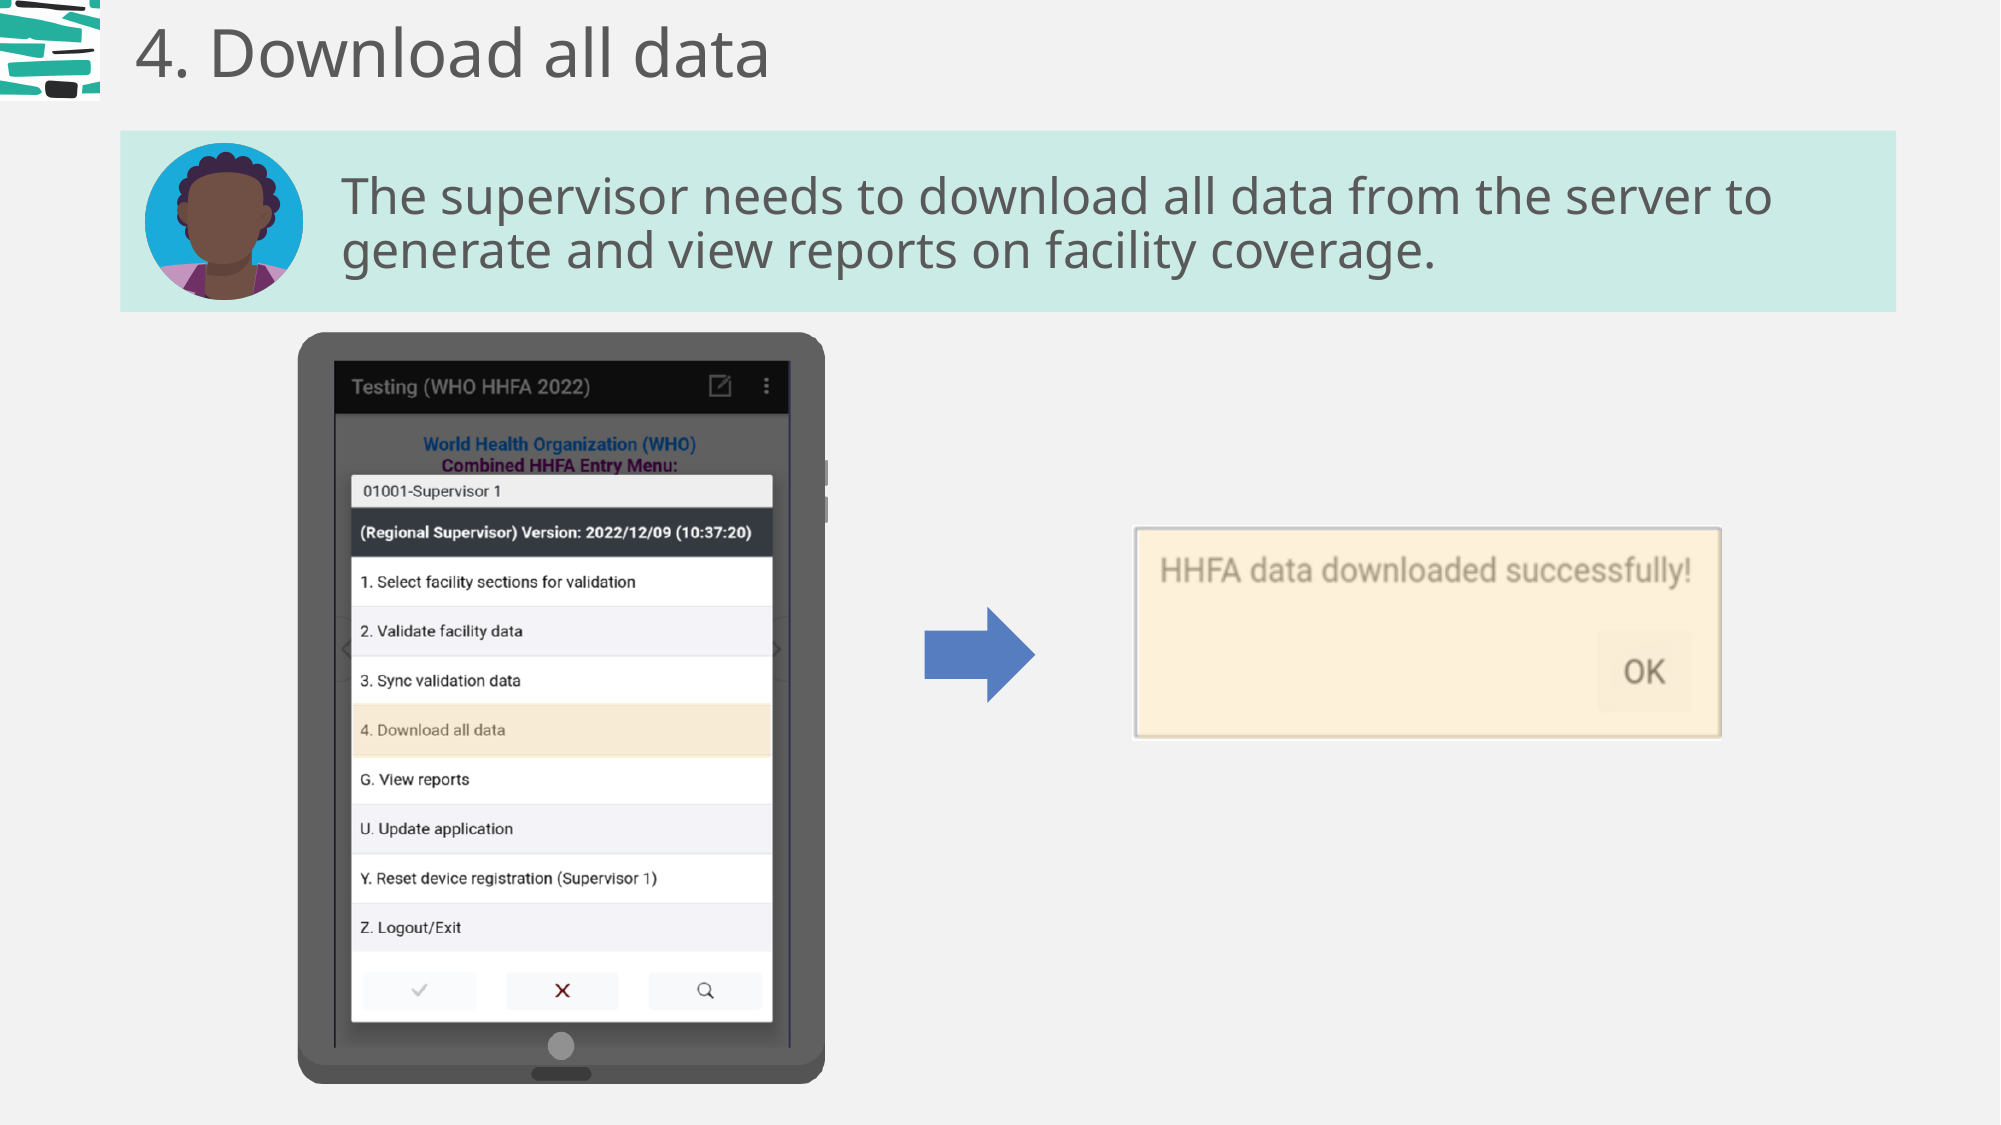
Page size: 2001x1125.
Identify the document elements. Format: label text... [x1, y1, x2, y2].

picture [297, 332, 828, 1084]
text_box [923, 604, 1037, 706]
text_box The supervisor needs to download all data from the server to generate and view reports on facility coverage. [326, 163, 1868, 287]
text_box [120, 130, 1897, 313]
picture [145, 143, 303, 300]
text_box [0, 0, 1662, 101]
picture [1132, 525, 1722, 741]
